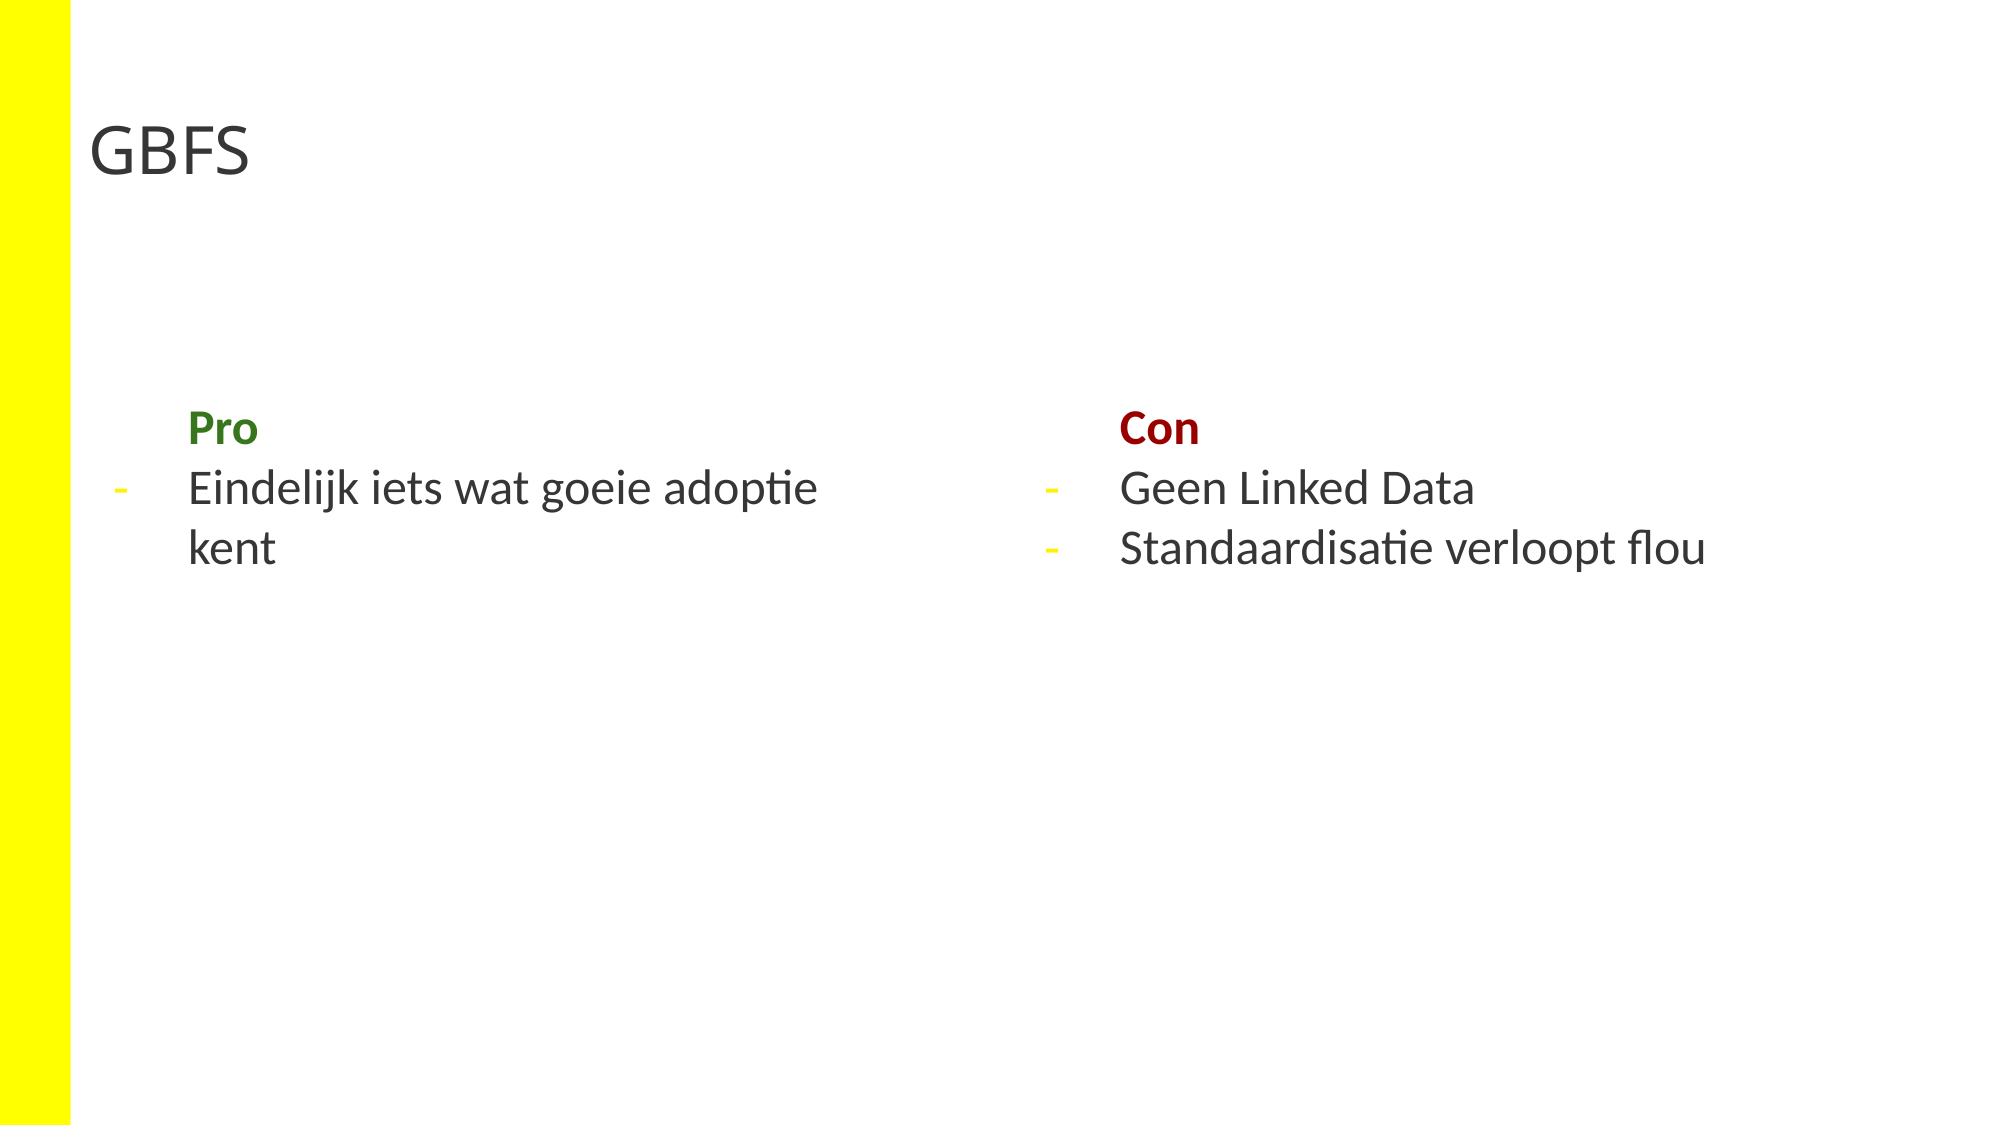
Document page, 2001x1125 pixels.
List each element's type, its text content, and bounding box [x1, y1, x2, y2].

title GBFS [68, 97, 1932, 223]
list Con Geen Linked Data Standaardisatie verloopt flou [999, 375, 1943, 743]
list Pro Eindelijk iets wat goeie adoptie kent [68, 375, 845, 686]
